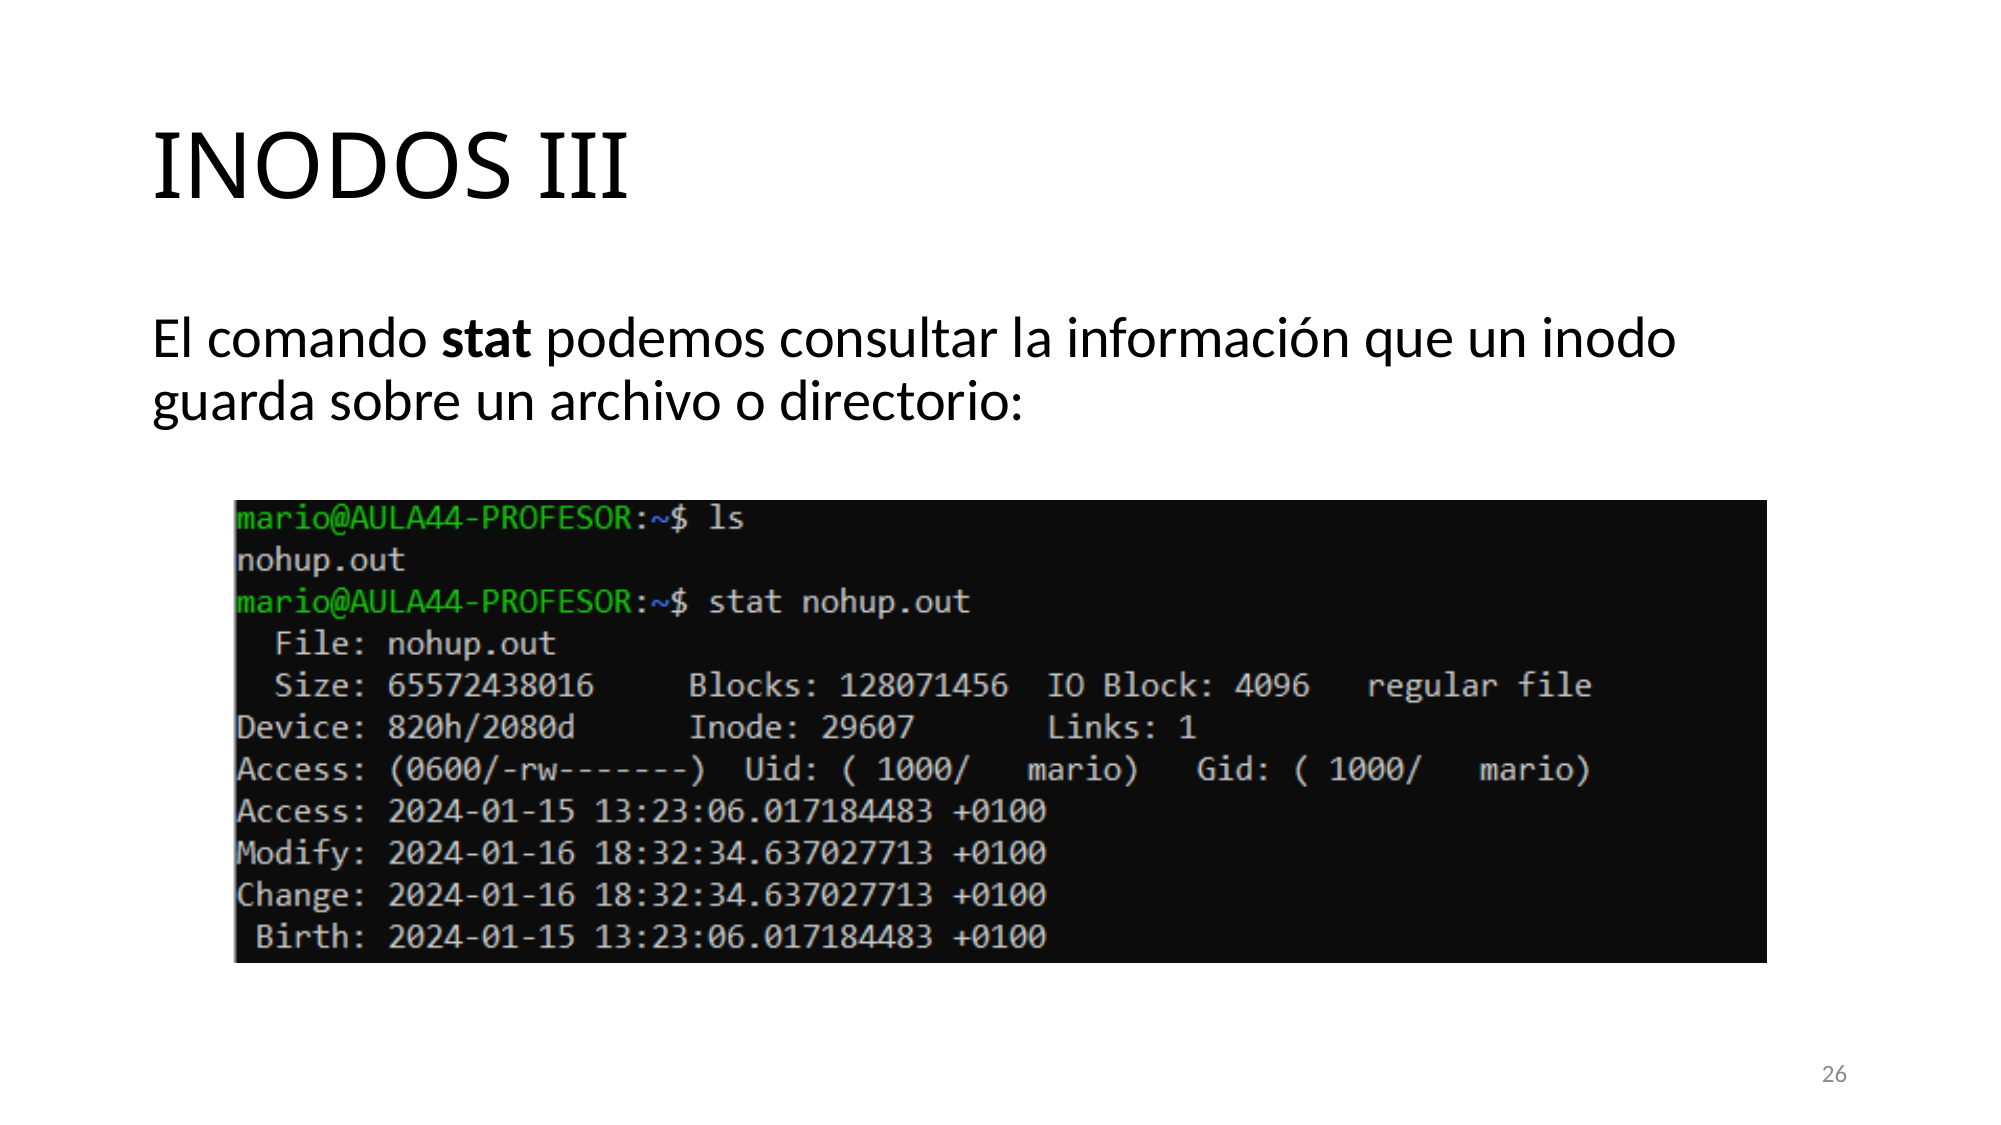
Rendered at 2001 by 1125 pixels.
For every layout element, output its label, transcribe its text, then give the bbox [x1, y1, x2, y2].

title INODOS III [137, 59, 1863, 278]
picture [233, 500, 1767, 964]
list El comando stat podemos consultar la información que un inodo guarda sobre un archivo o directorio: [137, 299, 1863, 1014]
slide_number 26 [1412, 1042, 1863, 1103]
